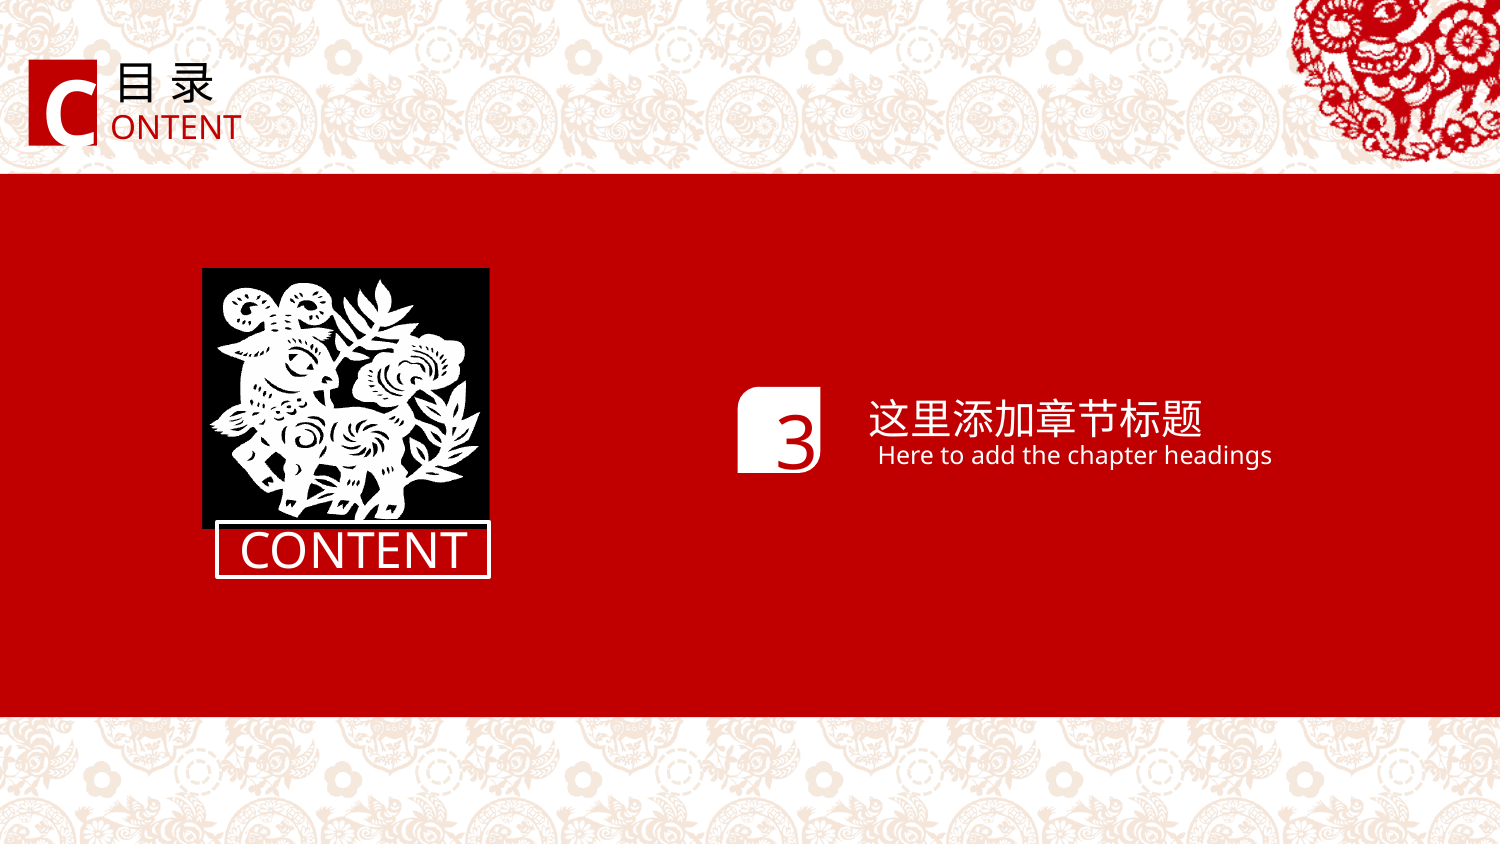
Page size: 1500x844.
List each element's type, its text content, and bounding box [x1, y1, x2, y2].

picture [202, 268, 490, 529]
text_box CONTENT [224, 538, 484, 587]
text_box [215, 538, 224, 579]
text_box [484, 536, 491, 579]
text_box ONTENT [115, 98, 257, 154]
text_box C [26, 47, 115, 173]
text_box 目 录 [98, 46, 231, 98]
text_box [853, 385, 1294, 478]
text_box 3 [760, 386, 834, 492]
text_box [0, 172, 1500, 719]
picture [1269, 0, 1500, 198]
text_box [735, 384, 823, 476]
